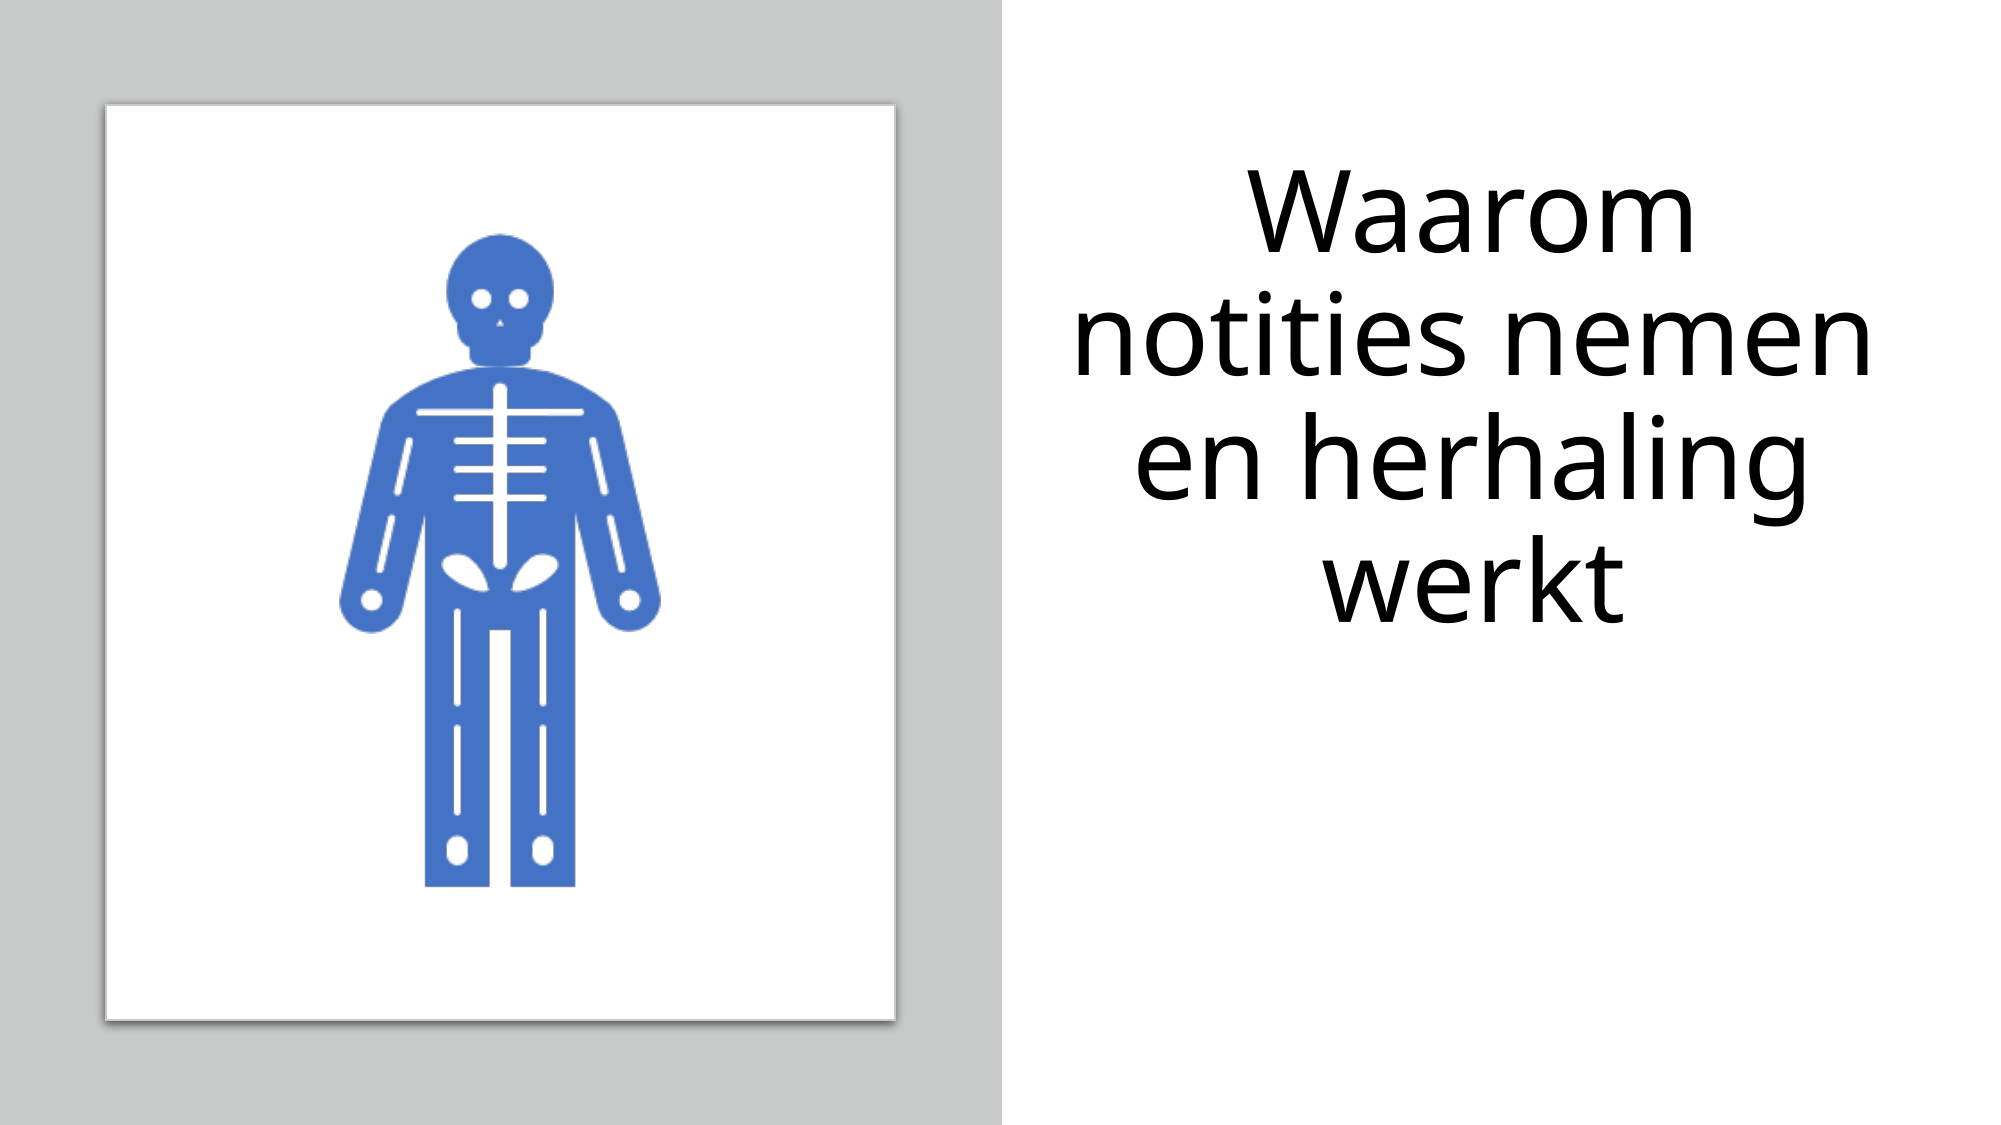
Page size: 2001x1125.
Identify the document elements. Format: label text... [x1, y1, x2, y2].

title Waarom notities nemen en herhaling werkt [1052, 104, 1895, 655]
text_box [0, 0, 1003, 1125]
text_box [105, 104, 896, 1021]
picture [158, 220, 843, 905]
